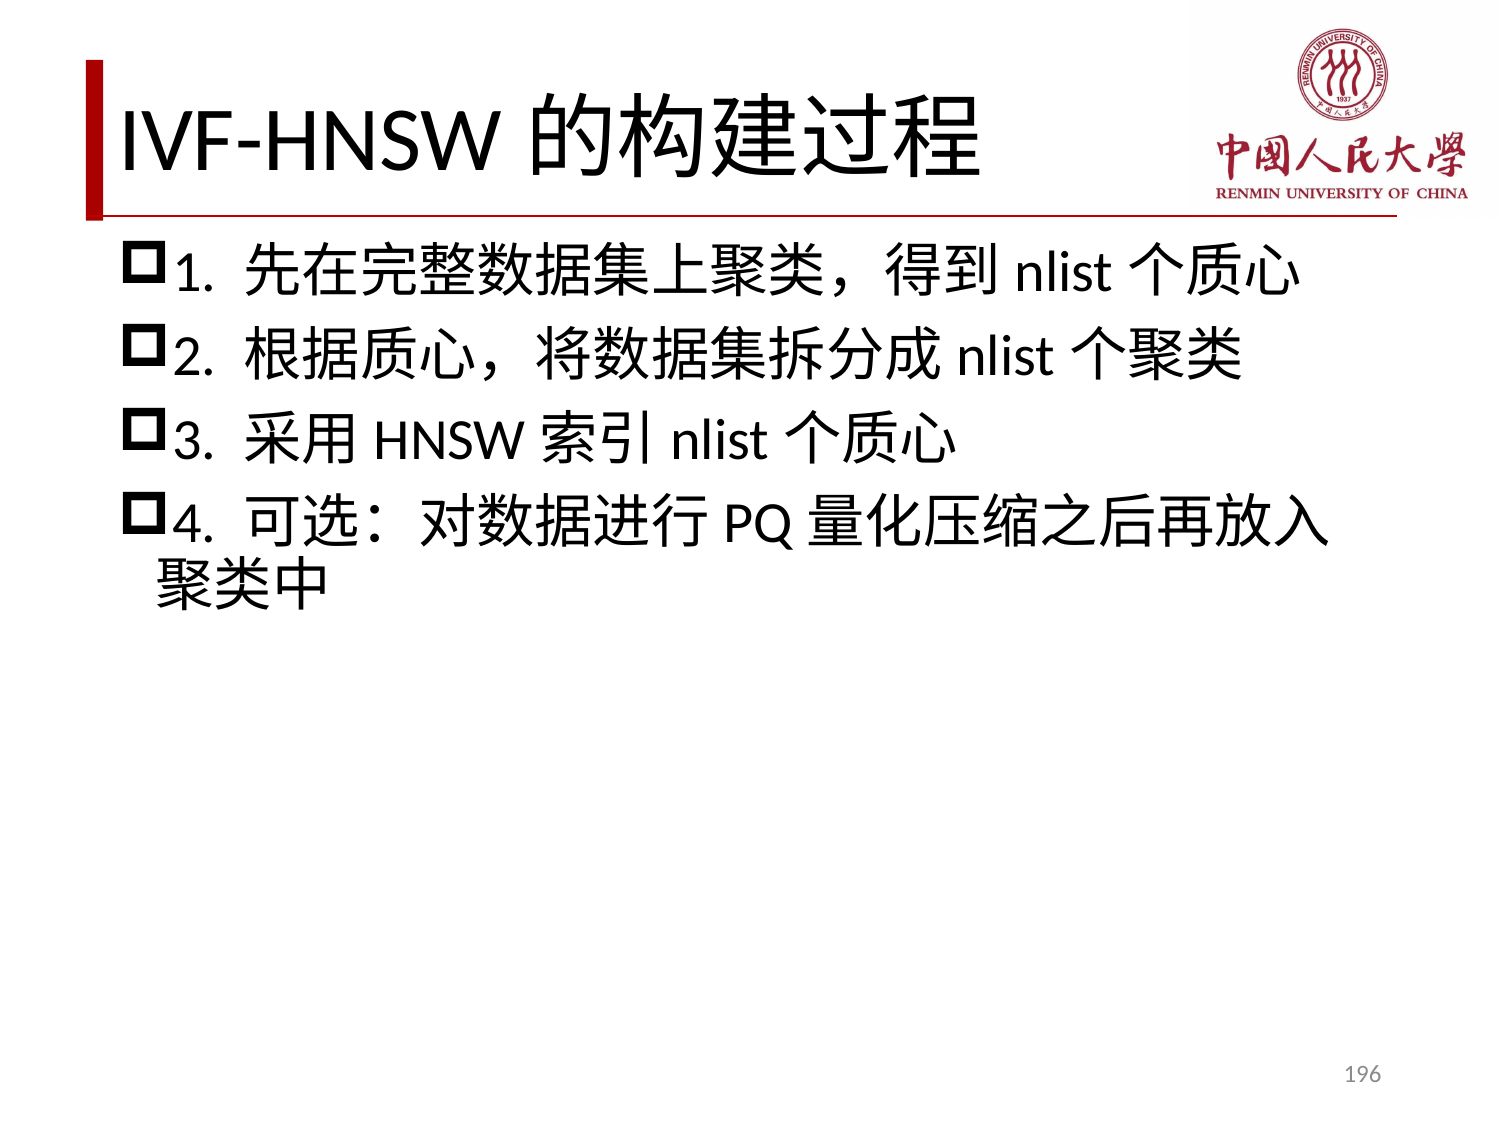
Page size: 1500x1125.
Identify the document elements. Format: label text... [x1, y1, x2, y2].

list 1. 先在完整数据集上聚类，得到nlist个质心 2. 根据质心，将数据集拆分成nlist个聚类 3. 采用HNSW索引nlist个质心 4. 可选：对数据进行PQ量化压缩之后再放入聚类中 [103, 233, 1397, 1014]
title IVF-HNSW的构建过程 [103, 59, 1397, 221]
picture [1190, 0, 1500, 221]
slide_number 196 [1059, 1042, 1397, 1103]
